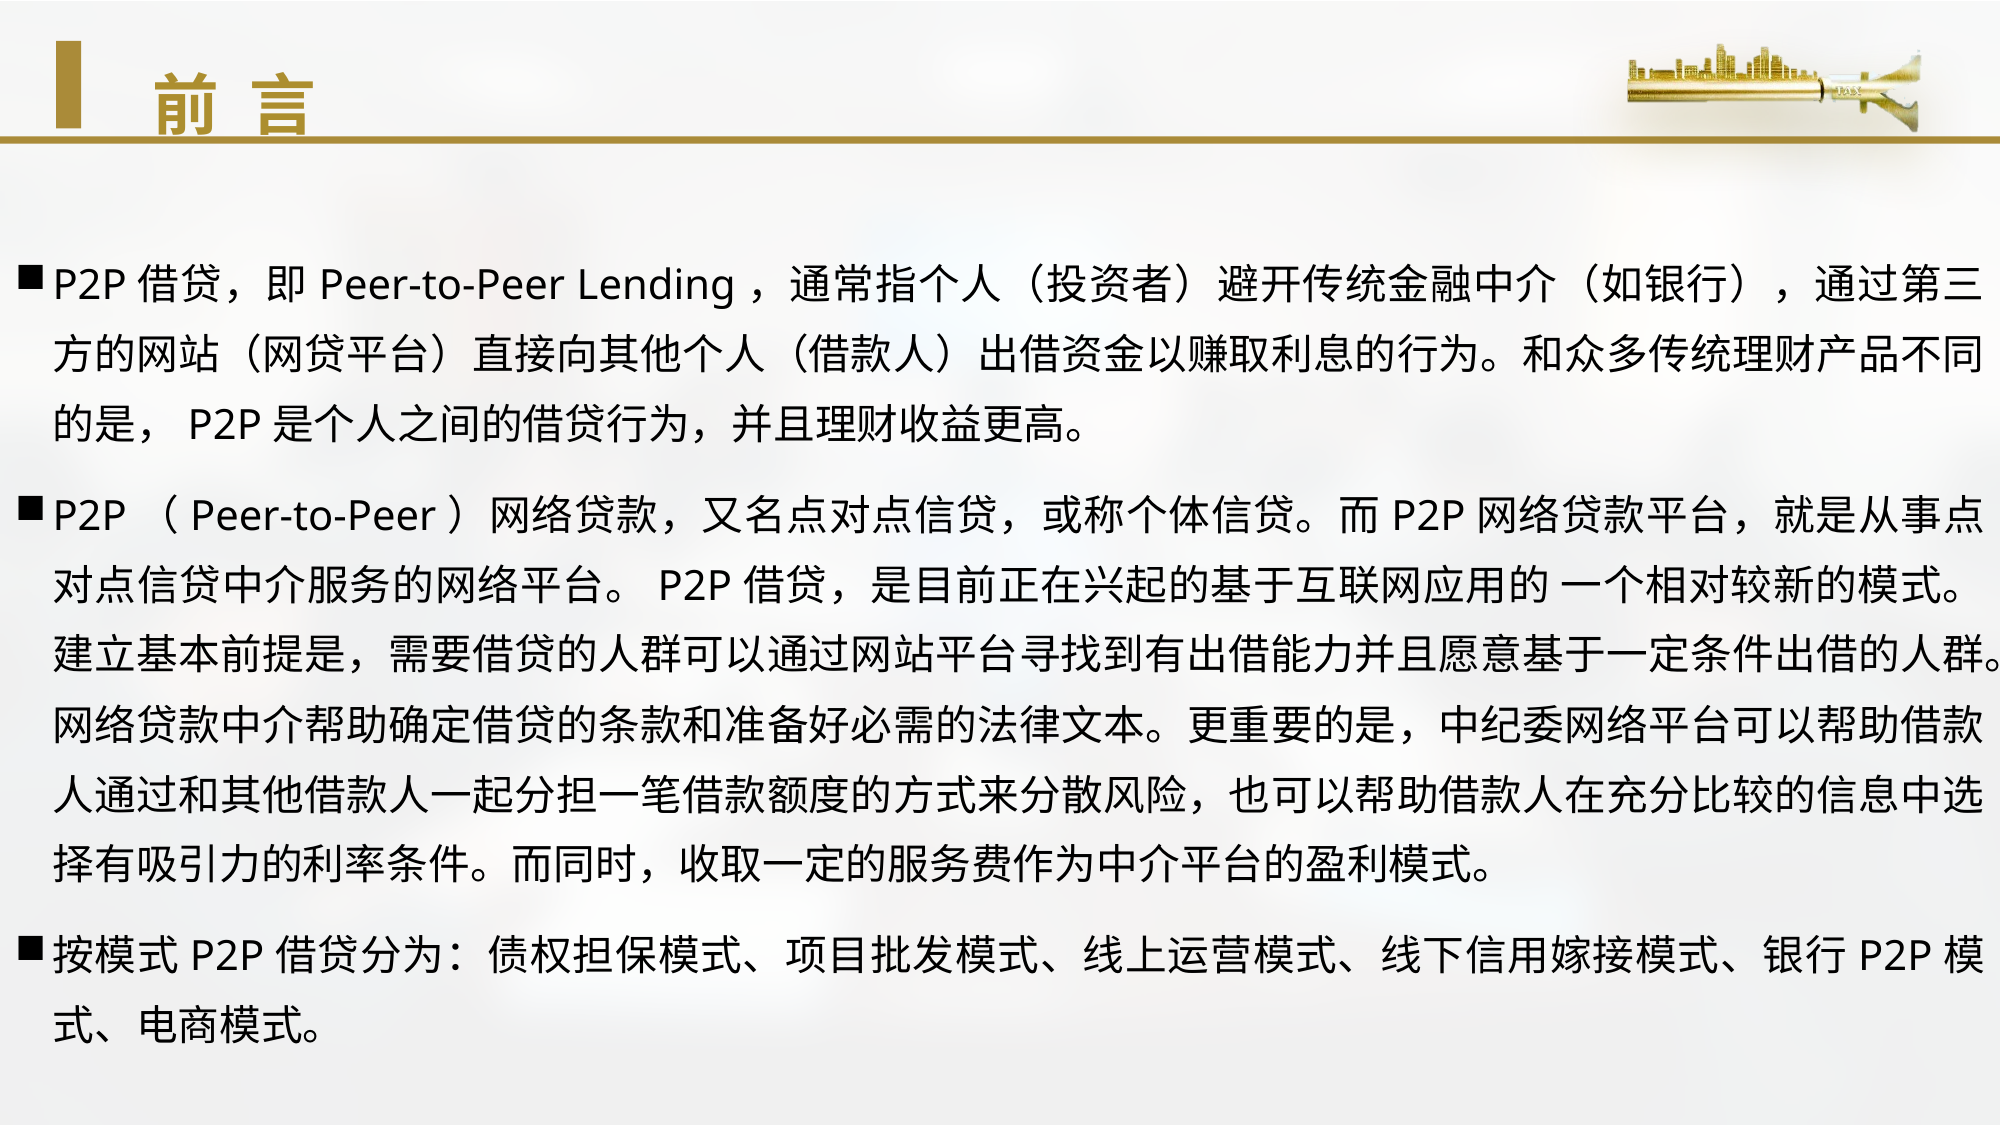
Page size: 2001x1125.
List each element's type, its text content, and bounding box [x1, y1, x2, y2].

picture [1627, 0, 1960, 173]
title 前 言 [137, 59, 1863, 158]
list P2P借贷，即Peer-to-Peer Lending，通常指个人（投资者）避开传统金融中介（如银行），通过第三方的网站（网贷平台）直接向其他个人（借款人）出借资金以赚取利息的行为。和众多传统理财产品不同的是，P2P是个人之间的借贷行为，并且理财收益更高。 P2P（Peer-to-Peer）网络贷款，又名点对点信贷，或称个体信贷。而P2P网络贷款平台，就是从事点对点信贷中介服务的网络平台。P2P借贷，是目前正在兴起的基于互联网应用的 一个相对较新的模式。建立基本前提是，需要借贷的人群可以通过网站平台寻找到有出借能力并且愿意基于一定条件出借的人群。网络贷款中介帮助确定借贷的条款和准备好必需的法律文本。更重要的是，中纪委网络平台可以帮助借款人通过和其他借款人一起分担一笔借款额度的方式来分散风险，也可以帮助借款人在充分比较的信息中选择有吸引力的利率条件。而同时，收取一定的服务费作为中介平台的盈利模式。 按模式P2P借贷分为：债权担保模式、项目批发模式、线上运营模式、线下信用嫁接模式、银行P2P模式、电商模式。 [0, 230, 2000, 1125]
